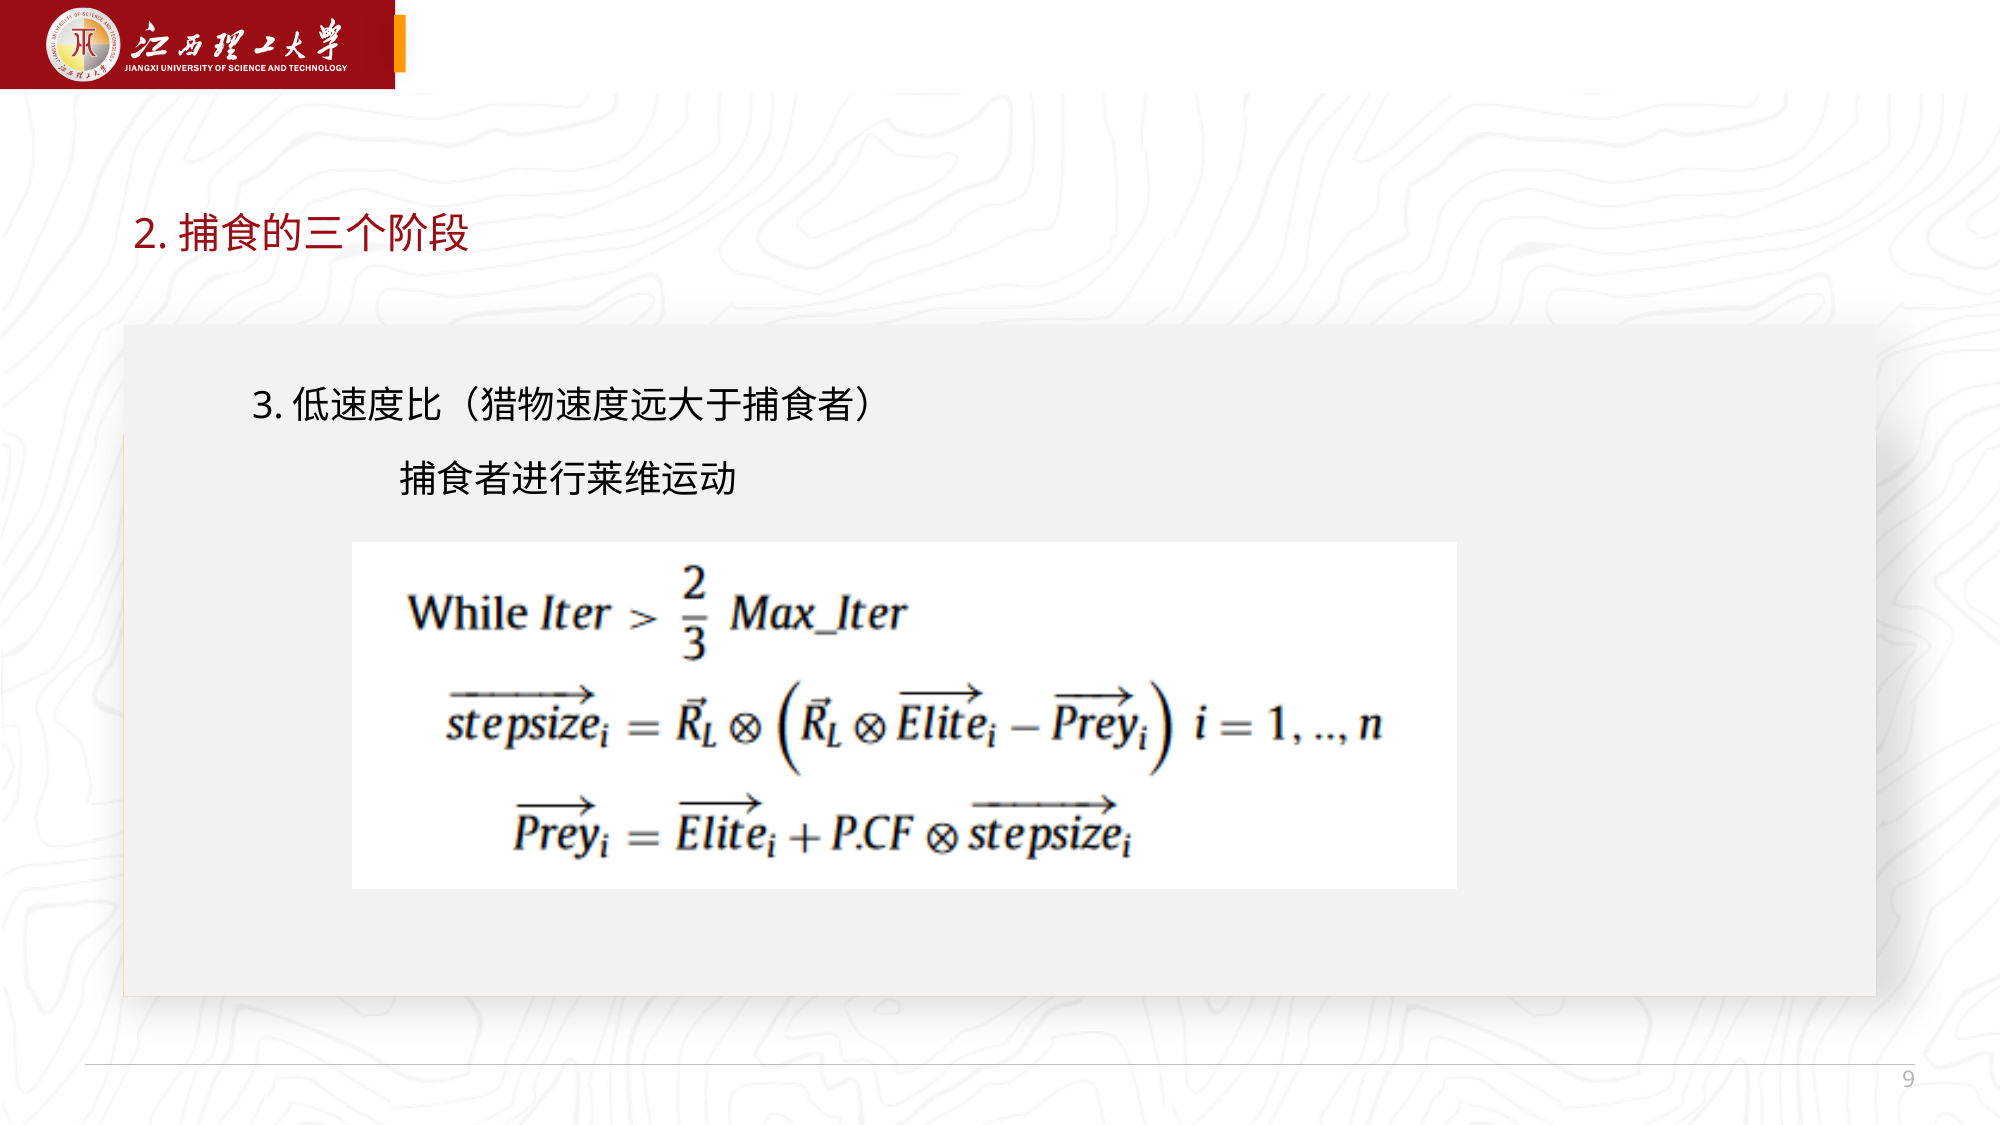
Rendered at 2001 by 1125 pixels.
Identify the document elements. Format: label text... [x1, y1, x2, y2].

picture [46, 4, 355, 85]
text_box 捕食者进行莱维运动 [384, 447, 1229, 507]
slide_number [1765, 1056, 1916, 1104]
text_box 3.低速度比（猎物速度远大于捕食者） [237, 373, 1718, 434]
picture [352, 542, 1457, 889]
text_box [123, 324, 1877, 997]
text_box 2.捕食的三个阶段 [118, 199, 486, 265]
